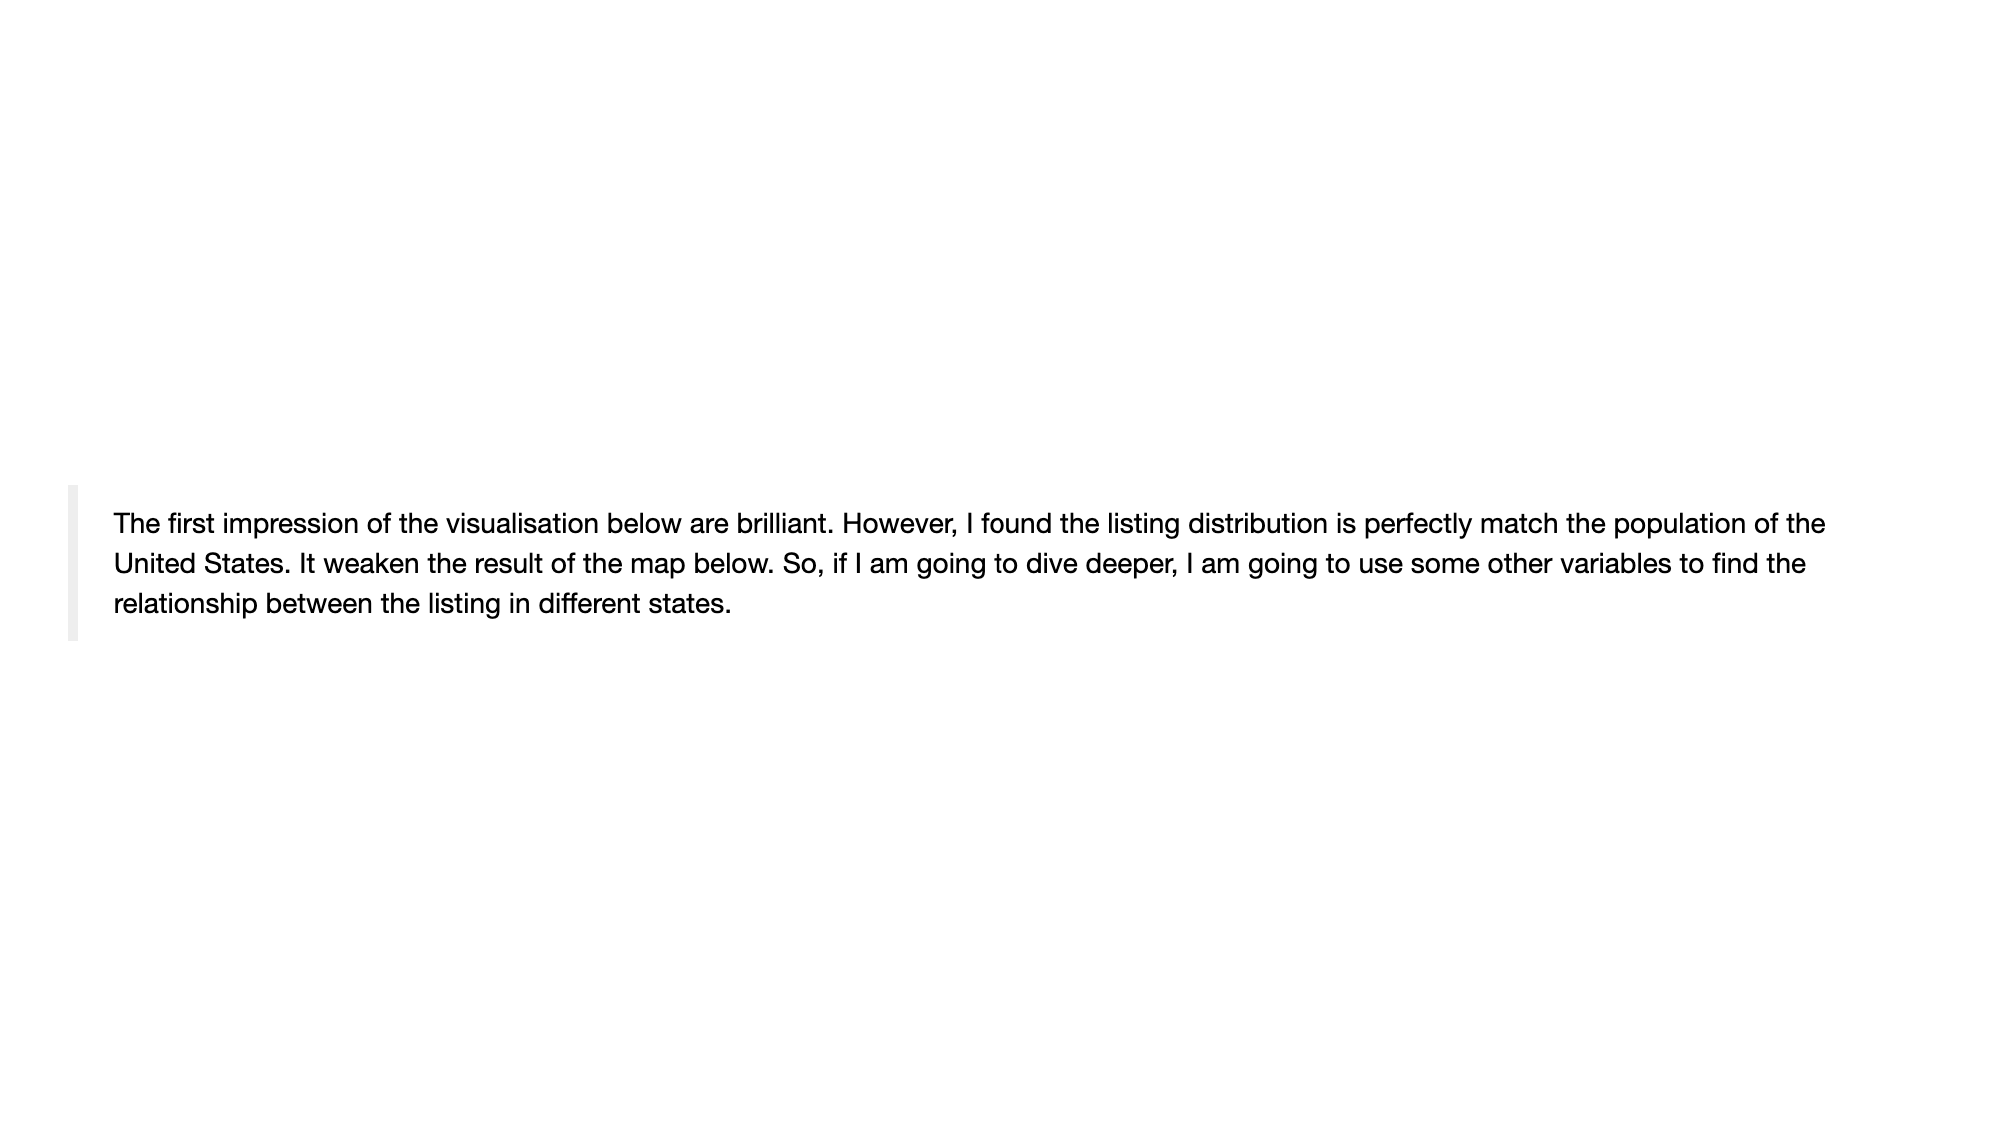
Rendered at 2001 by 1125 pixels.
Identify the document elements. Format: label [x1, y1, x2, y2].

picture [0, 449, 2000, 676]
